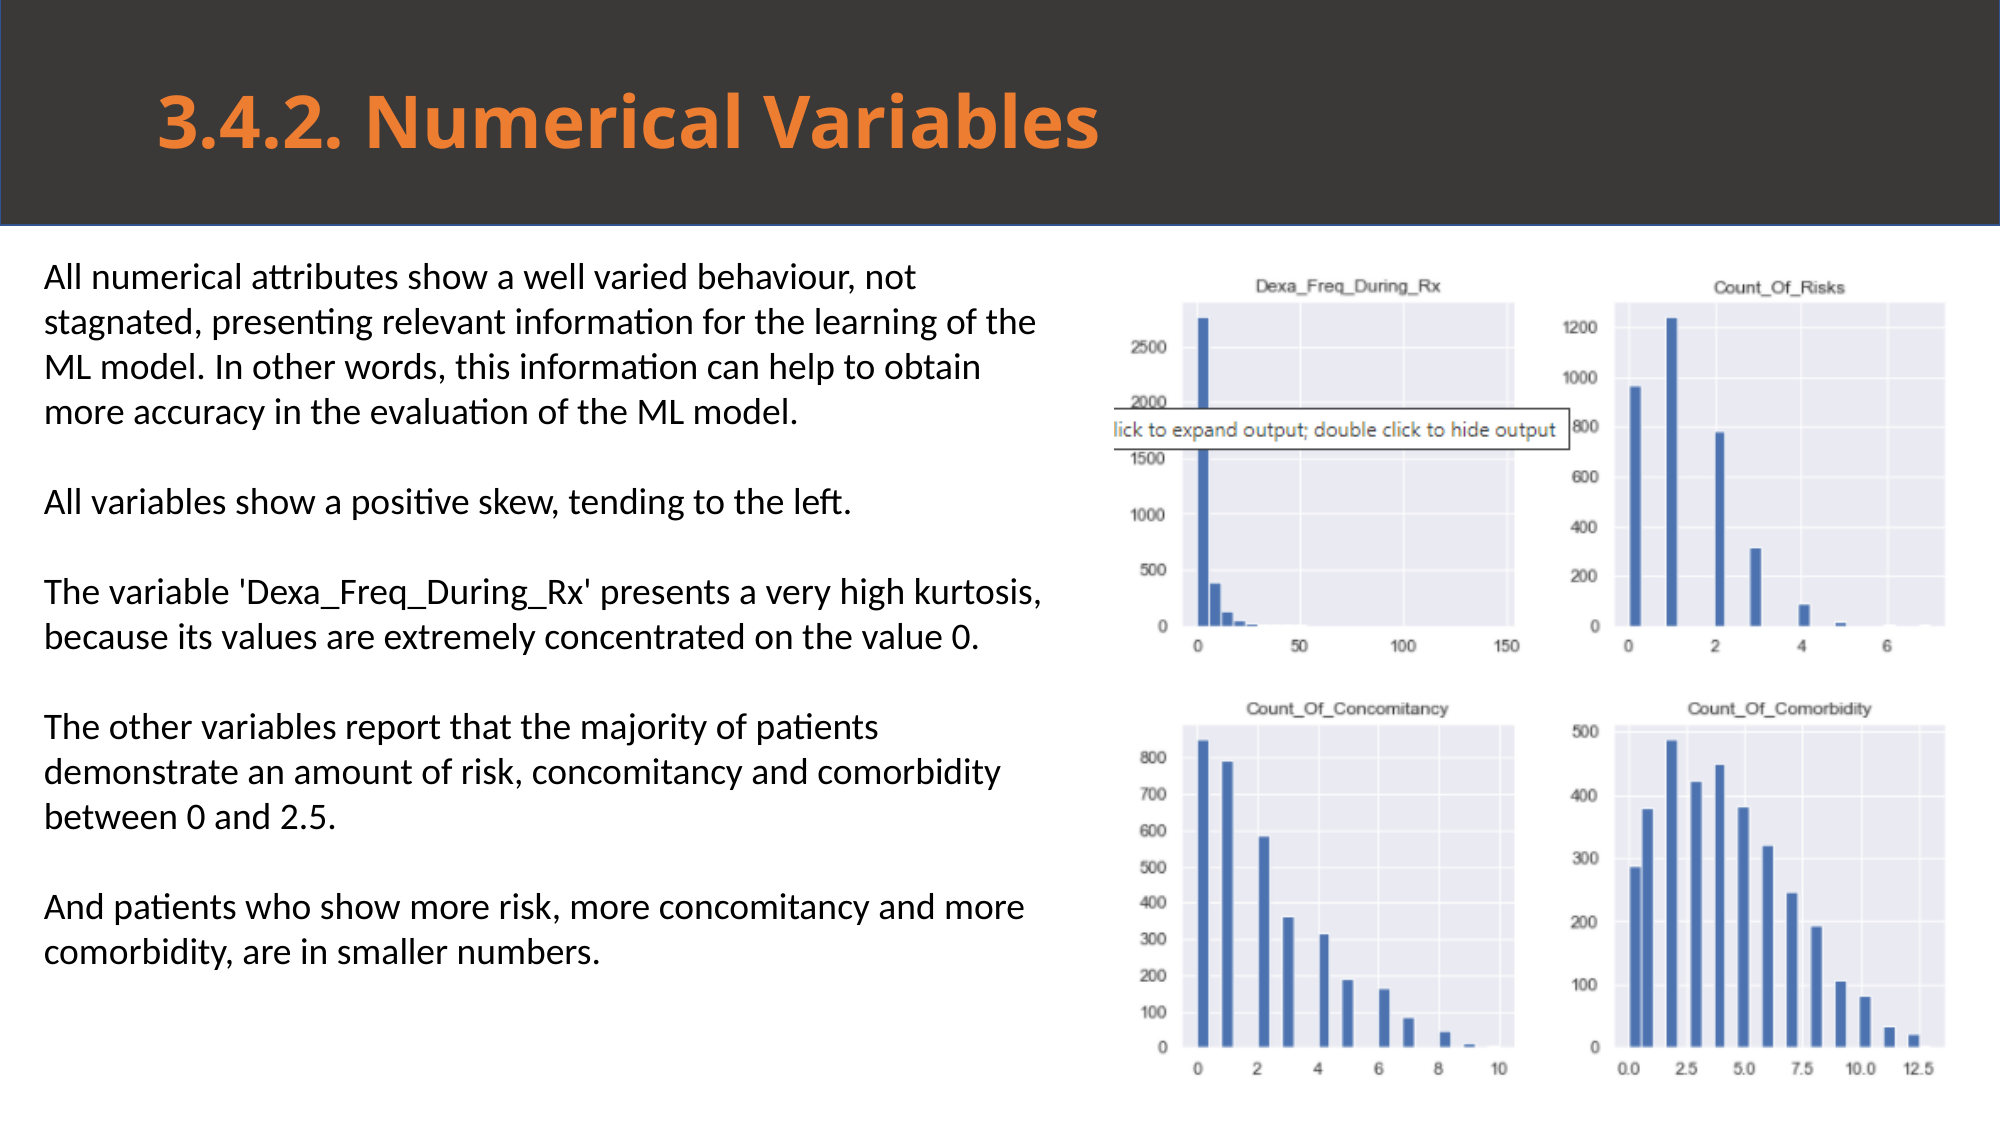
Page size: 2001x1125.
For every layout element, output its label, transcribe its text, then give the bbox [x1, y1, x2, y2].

picture [1114, 244, 2000, 1114]
text_box All numerical attributes show a well varied behaviour, not stagnated, presenting relevant information for the learning of the ML model. In other words, this information can help to obtain more accuracy in the evaluation of the ML model. All variables show a positive skew, tending to the left. The variable 'Dexa_Freq_During_Rx' presents a very high kurtosis, because its values are extremely concentrated on the value 0. The other variables report that the majority of patients demonstrate an amount of risk, concomitancy and comorbidity between 0 and 2.5. And patients who show more risk, more concomitancy and more comorbidity, are in smaller numbers. [28, 244, 1068, 979]
text_box 3.4.2. Numerical Variables [0, 0, 2000, 226]
